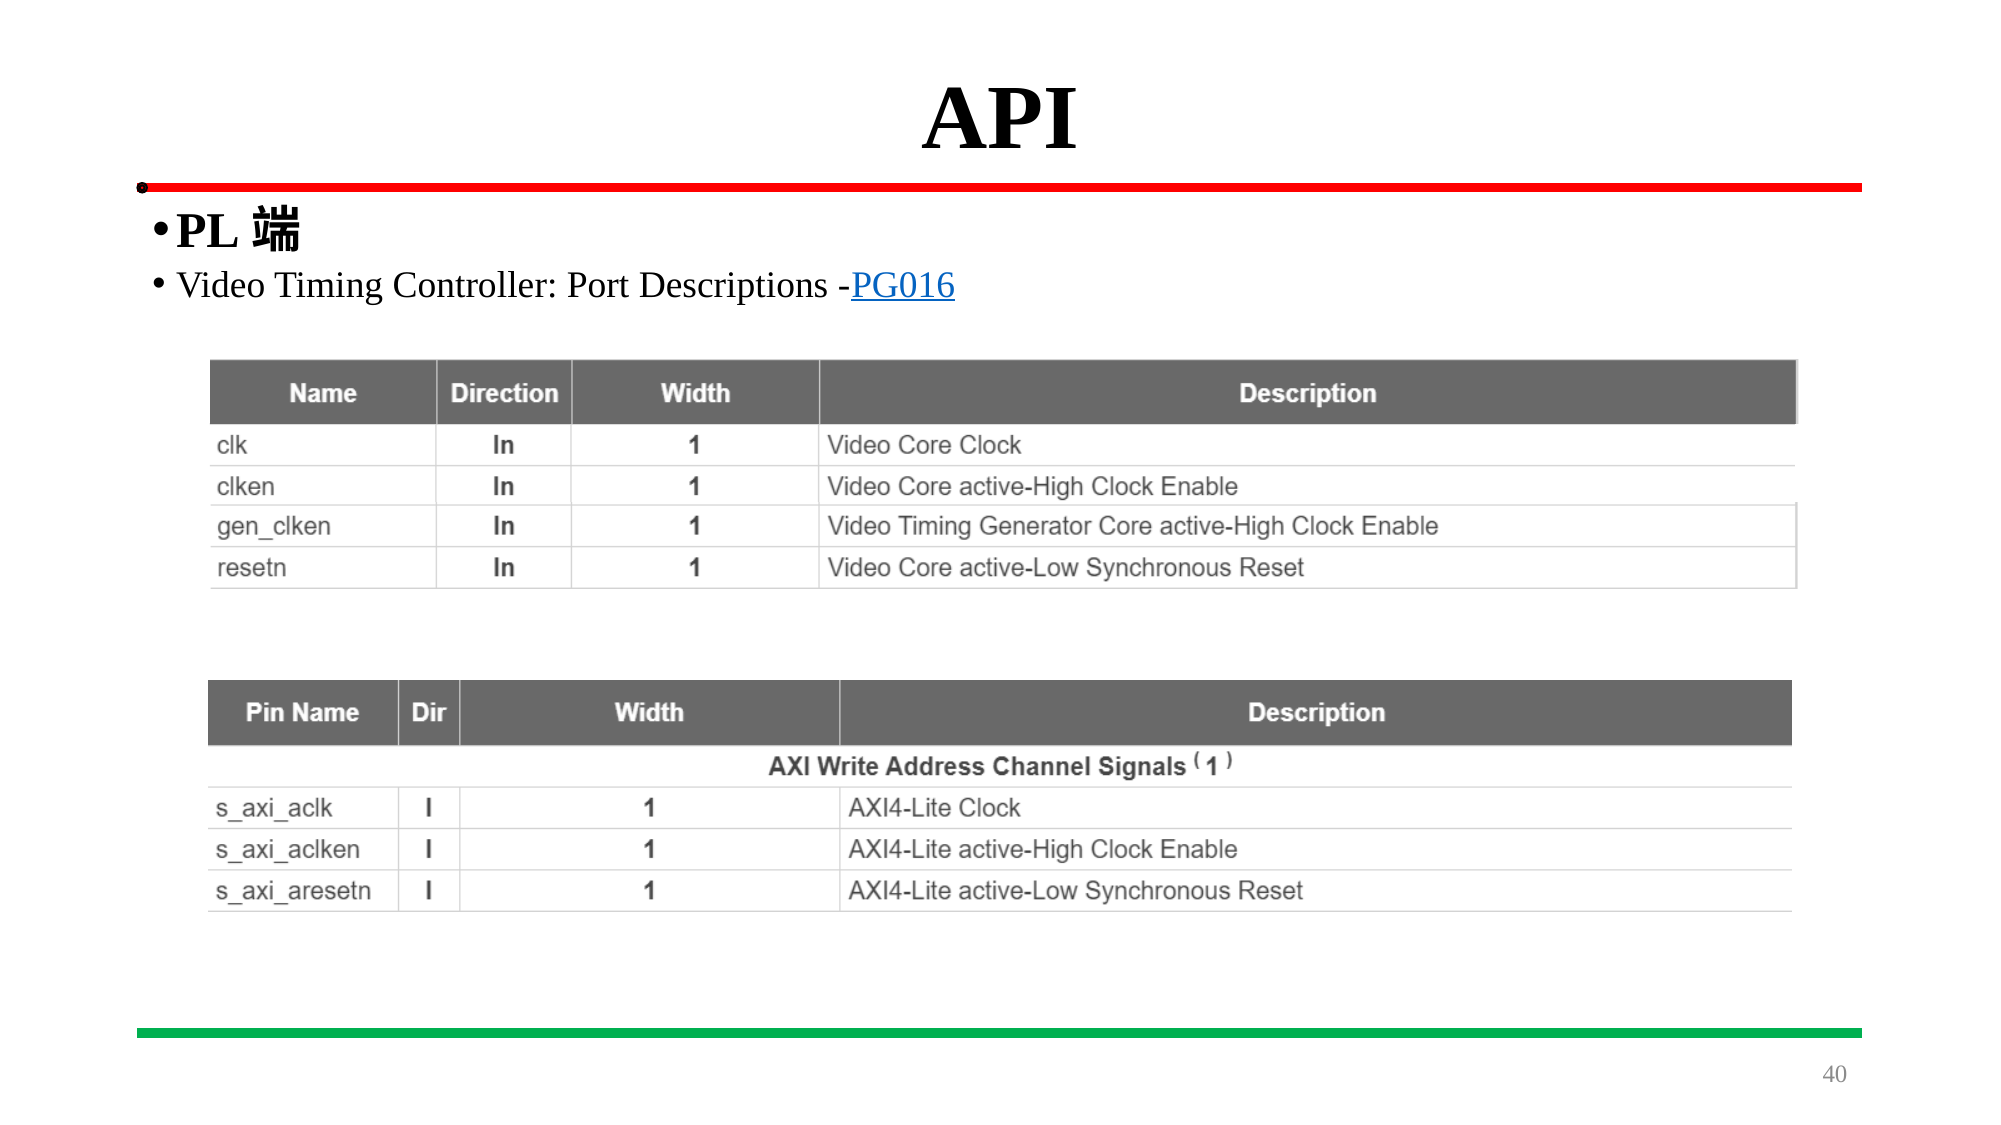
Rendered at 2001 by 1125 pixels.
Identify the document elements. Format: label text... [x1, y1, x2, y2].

list PL端 Video Timing Controller: Port Descriptions -PG016 [137, 197, 1863, 1024]
picture [207, 680, 1792, 913]
slide_number 40 [1412, 1042, 1863, 1103]
text_box [136, 182, 148, 194]
title API [137, 59, 1863, 178]
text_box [209, 359, 1801, 589]
